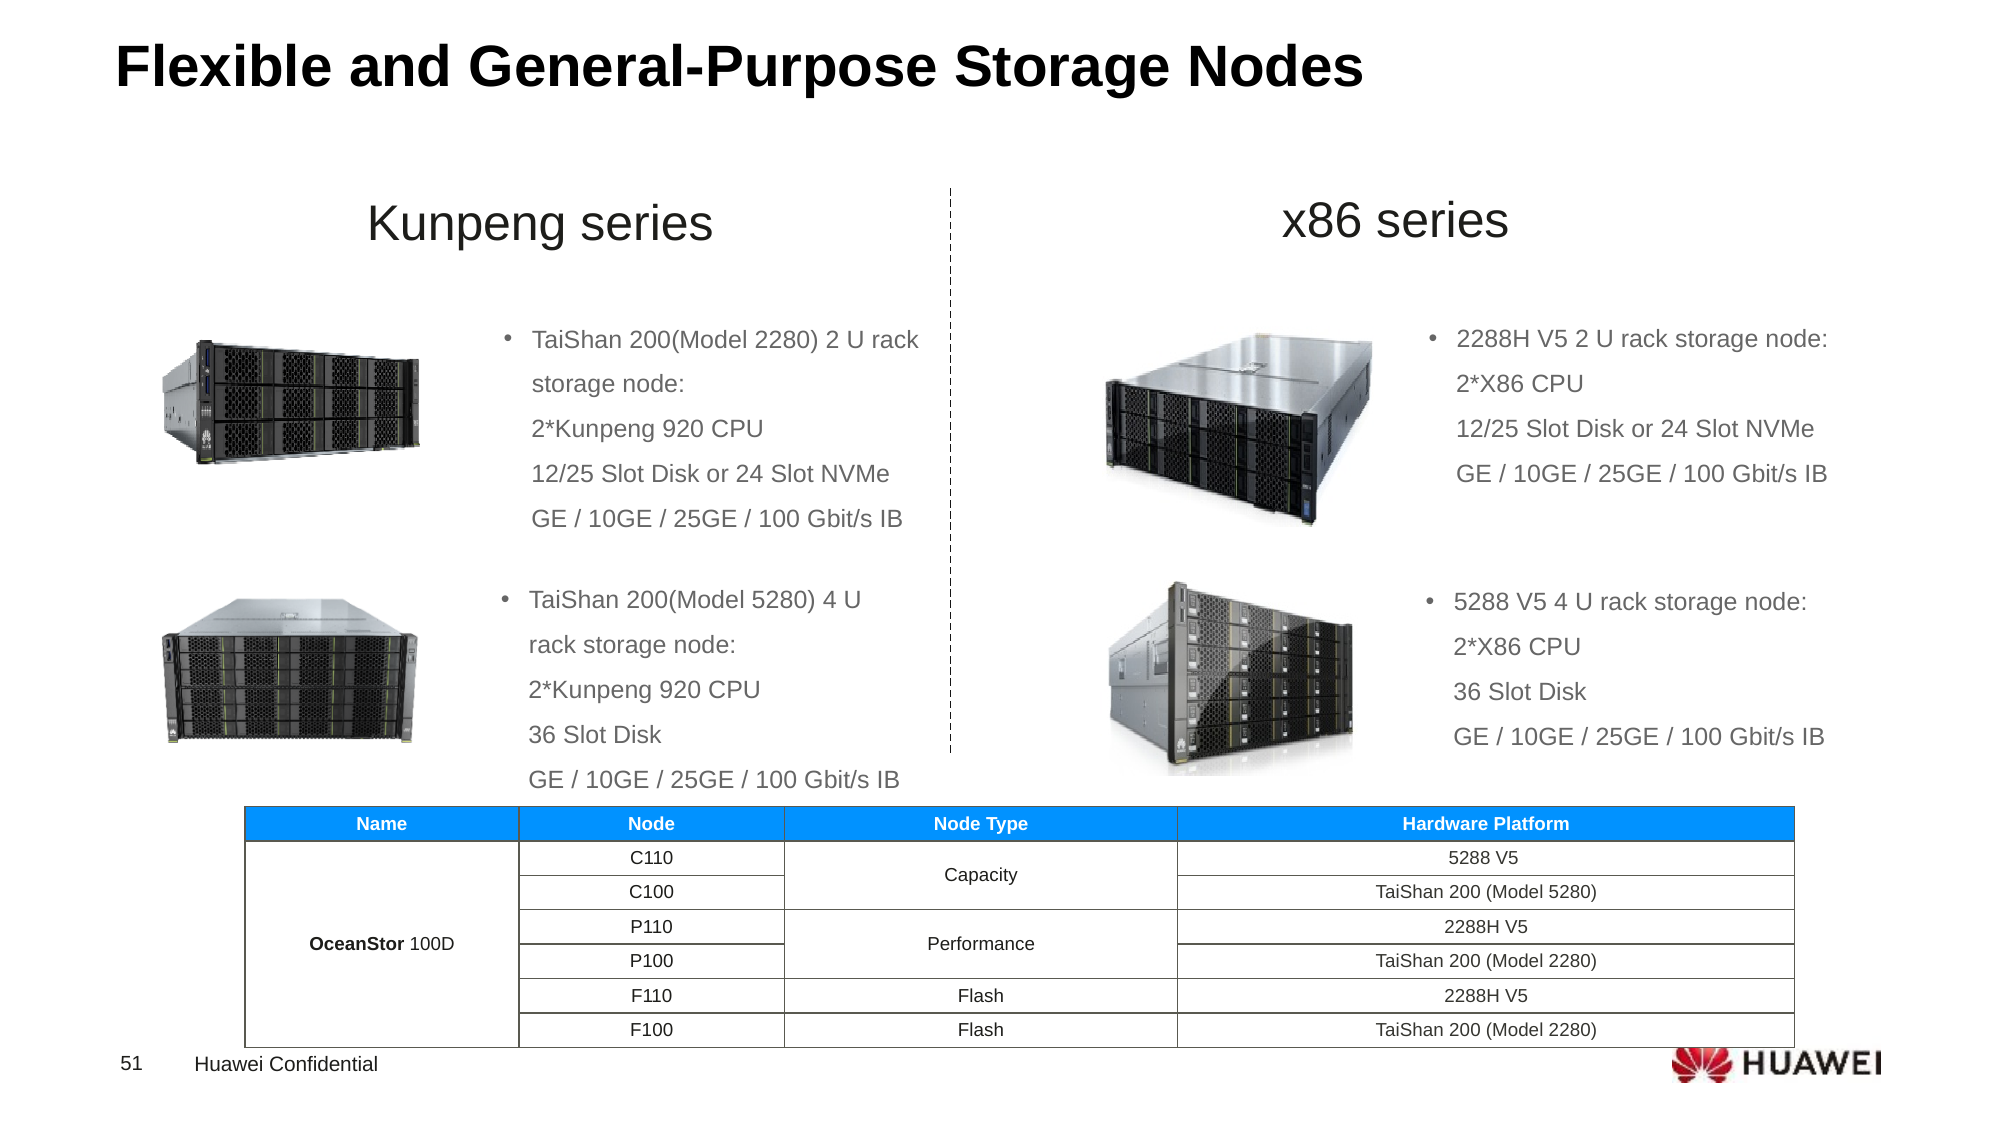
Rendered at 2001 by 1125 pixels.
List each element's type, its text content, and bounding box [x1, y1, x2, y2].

table_cell Capacity [785, 842, 1177, 909]
table_cell C110 [520, 842, 784, 875]
table_header Node Type [785, 807, 1177, 840]
table_cell 2288H V5 [1178, 910, 1794, 943]
table_cell Performance [785, 910, 1177, 978]
table_cell 5288 V5 [1178, 842, 1794, 875]
picture [1672, 1036, 1881, 1083]
table_cell Flash [785, 979, 1177, 1012]
table_header Hardware Platform [1178, 807, 1794, 840]
text_box Flexible and General-Purpose Storage Nodes [115, 20, 1959, 100]
table_header Name [246, 807, 518, 840]
table_cell Flash [785, 1014, 1177, 1047]
table_cell 2288H V5 [1178, 979, 1794, 1012]
table_cell F100 [520, 1014, 784, 1047]
table_cell F110 [520, 979, 784, 1012]
table_cell TaiShan 200 (Model 2280) [1178, 945, 1794, 978]
table_cell TaiShan 200 (Model 2280) [1178, 1014, 1794, 1047]
table_cell C100 [520, 876, 784, 909]
table_header Node [520, 807, 784, 840]
table_cell TaiShan 200 (Model 5280) [1178, 876, 1794, 909]
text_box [153, 157, 1919, 776]
table_cell OceanStor 100D [246, 842, 518, 1047]
table_cell P100 [520, 945, 784, 978]
table_cell P110 [520, 910, 784, 943]
